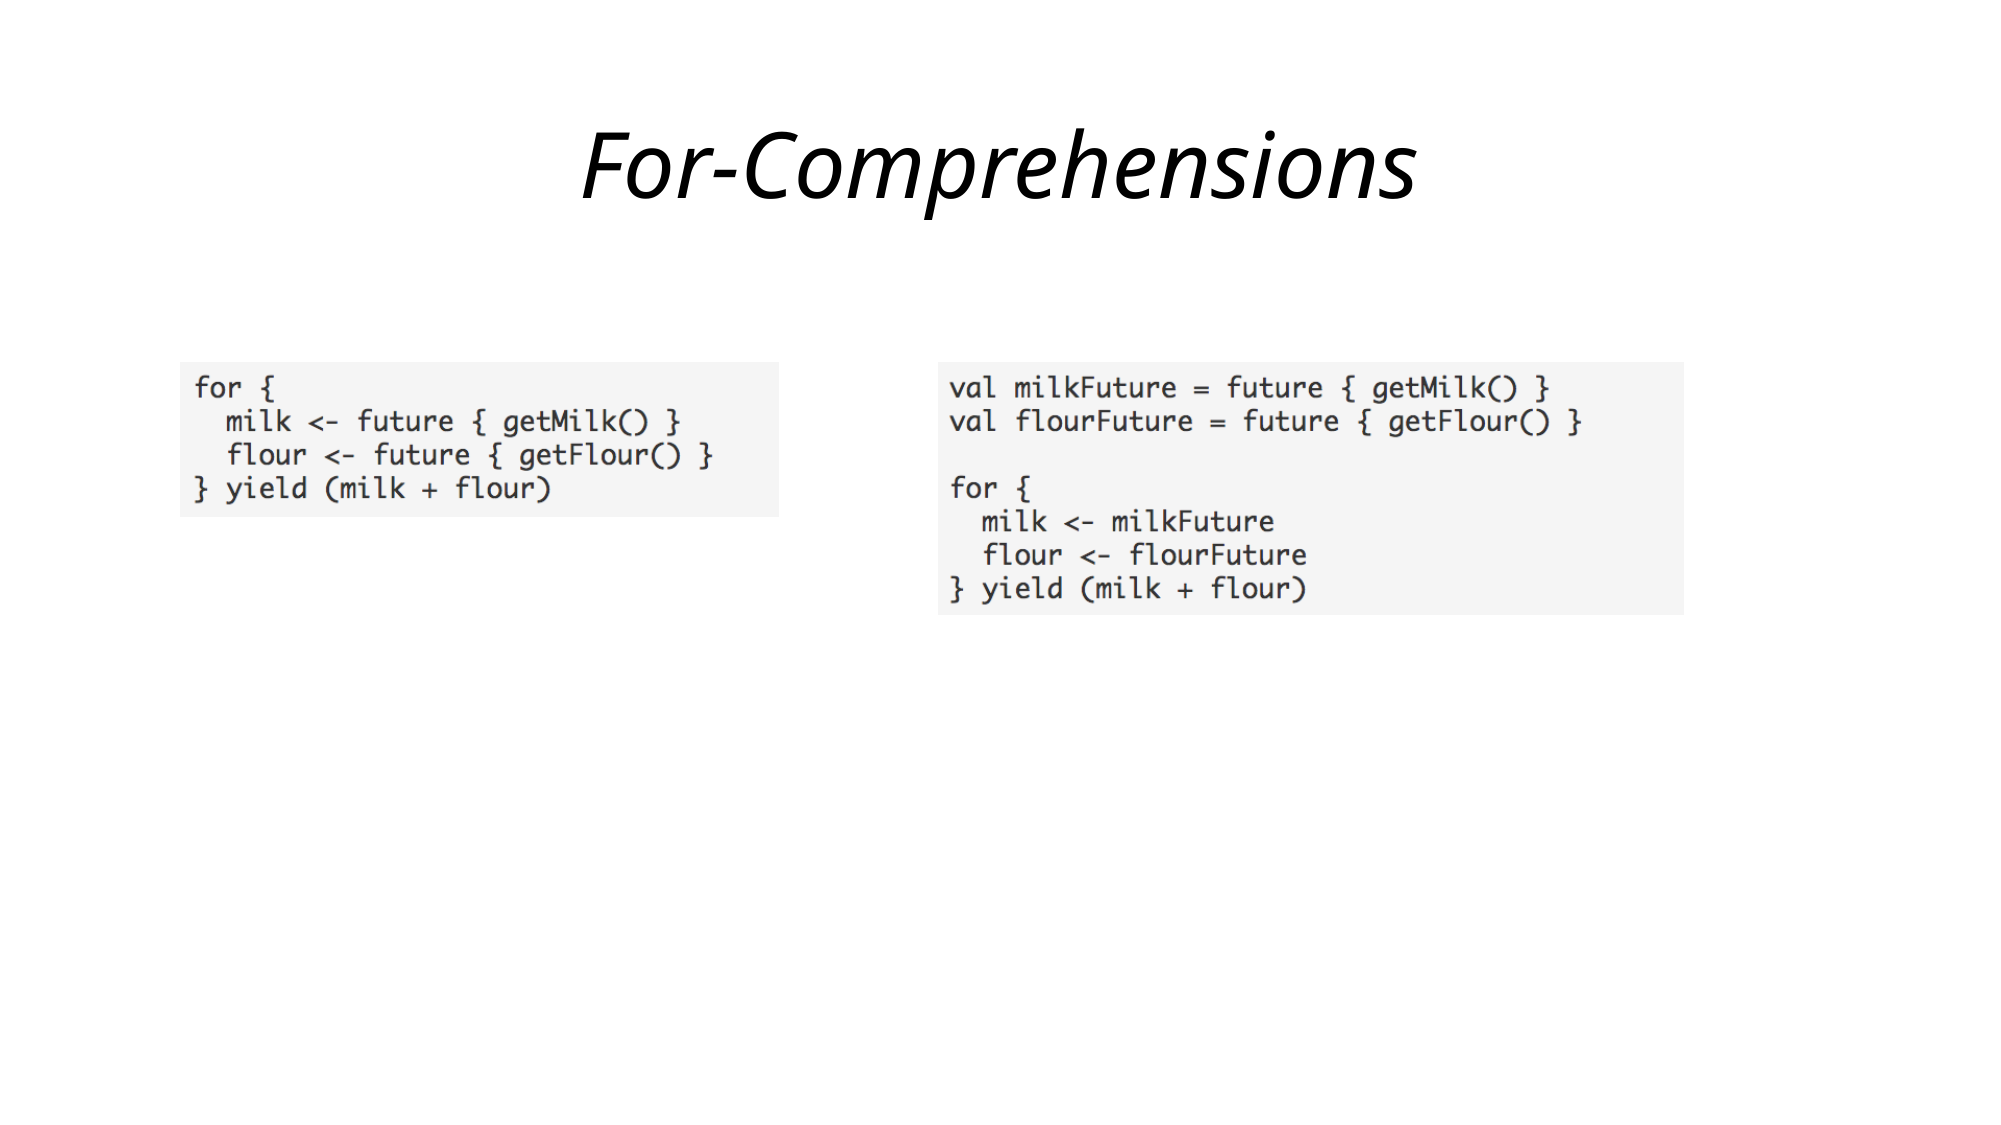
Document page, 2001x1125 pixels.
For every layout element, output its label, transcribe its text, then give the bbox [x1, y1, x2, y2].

title For-Comprehensions [137, 59, 1863, 278]
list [180, 362, 779, 517]
picture [938, 362, 1684, 615]
